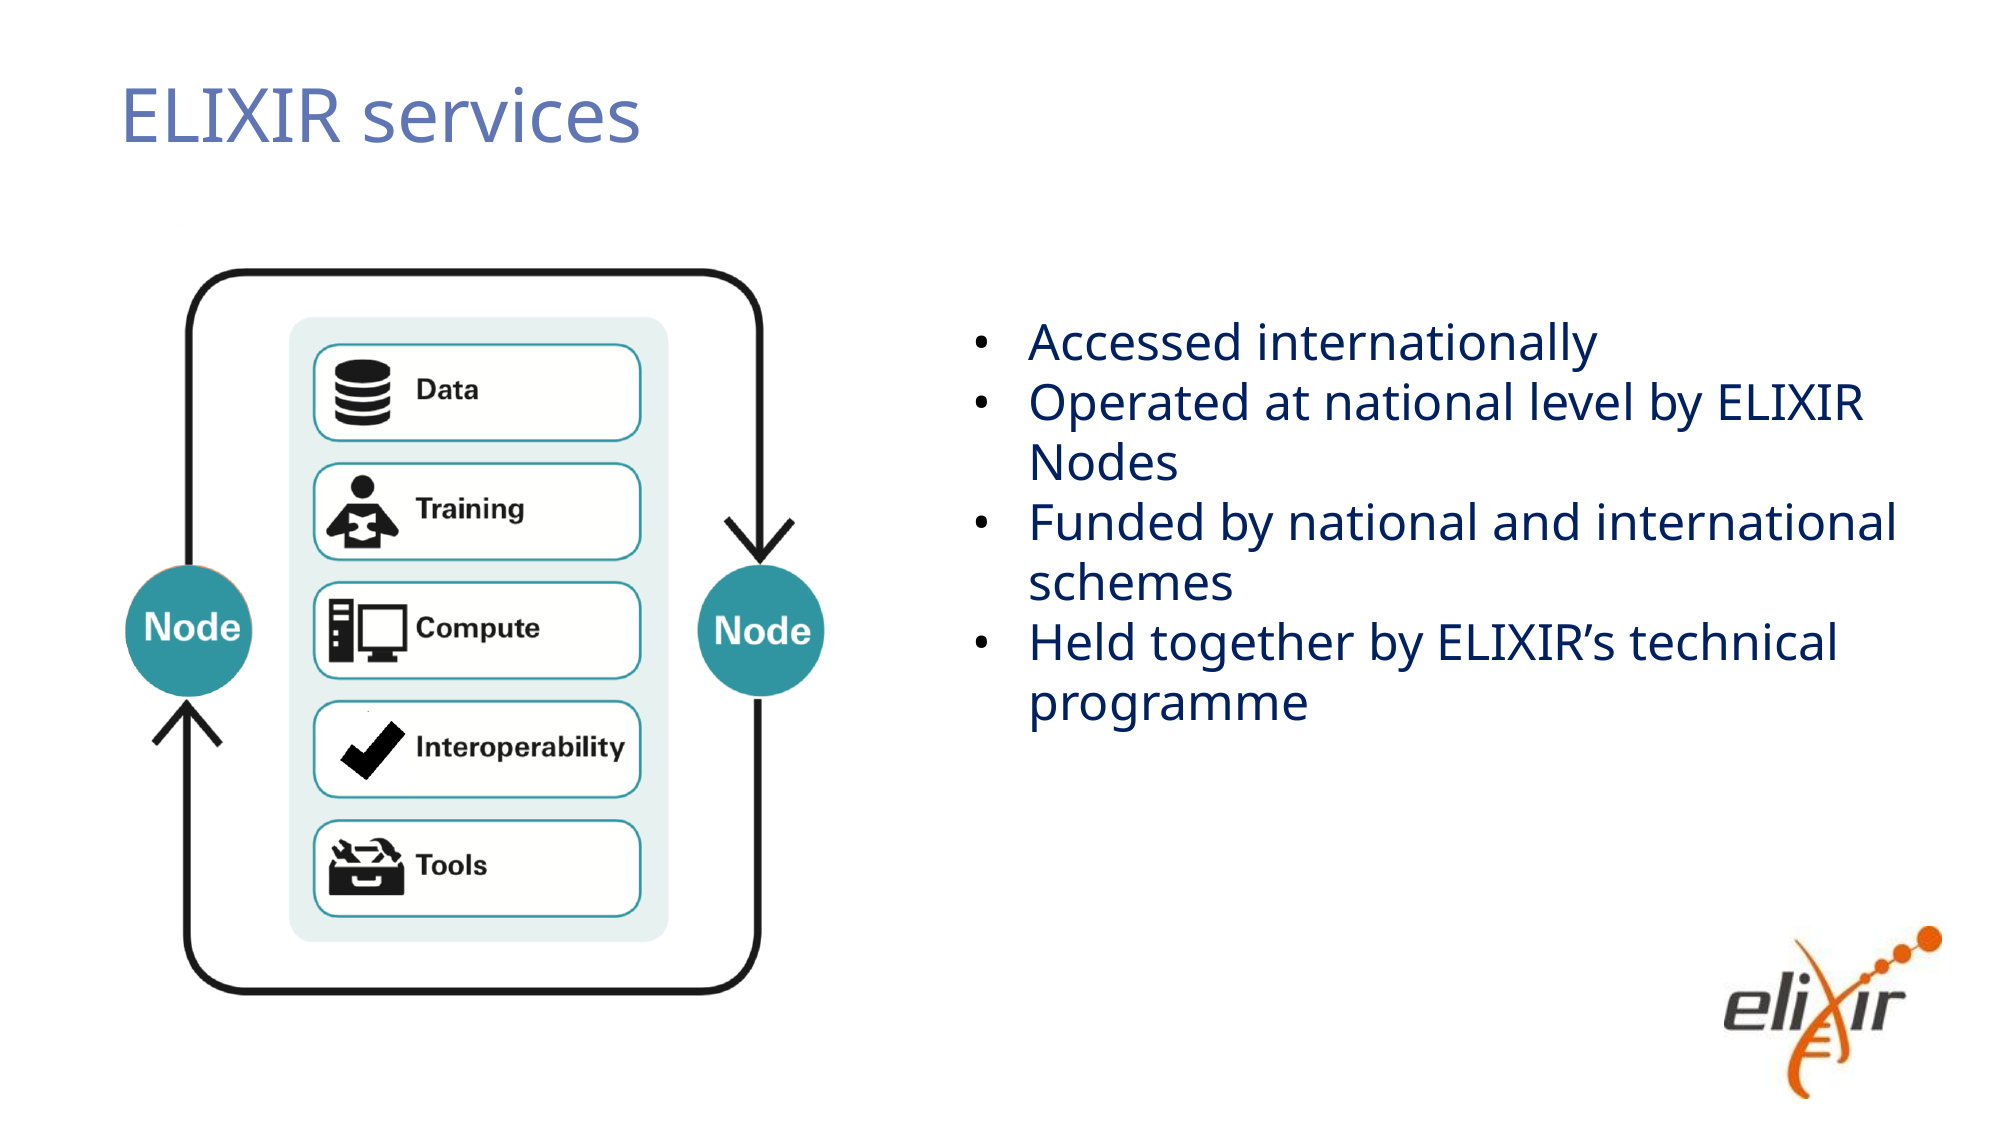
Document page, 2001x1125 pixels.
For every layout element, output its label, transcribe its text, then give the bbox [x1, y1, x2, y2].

picture [1724, 1046, 1942, 1099]
text_box Accessed internationally Operated at national level by ELIXIR Nodes Funded by national and international schemes Held together by ELIXIR’s technical programme [972, 310, 1972, 1046]
picture [101, 164, 842, 1046]
text_box ELIXIR services [119, 67, 1972, 177]
